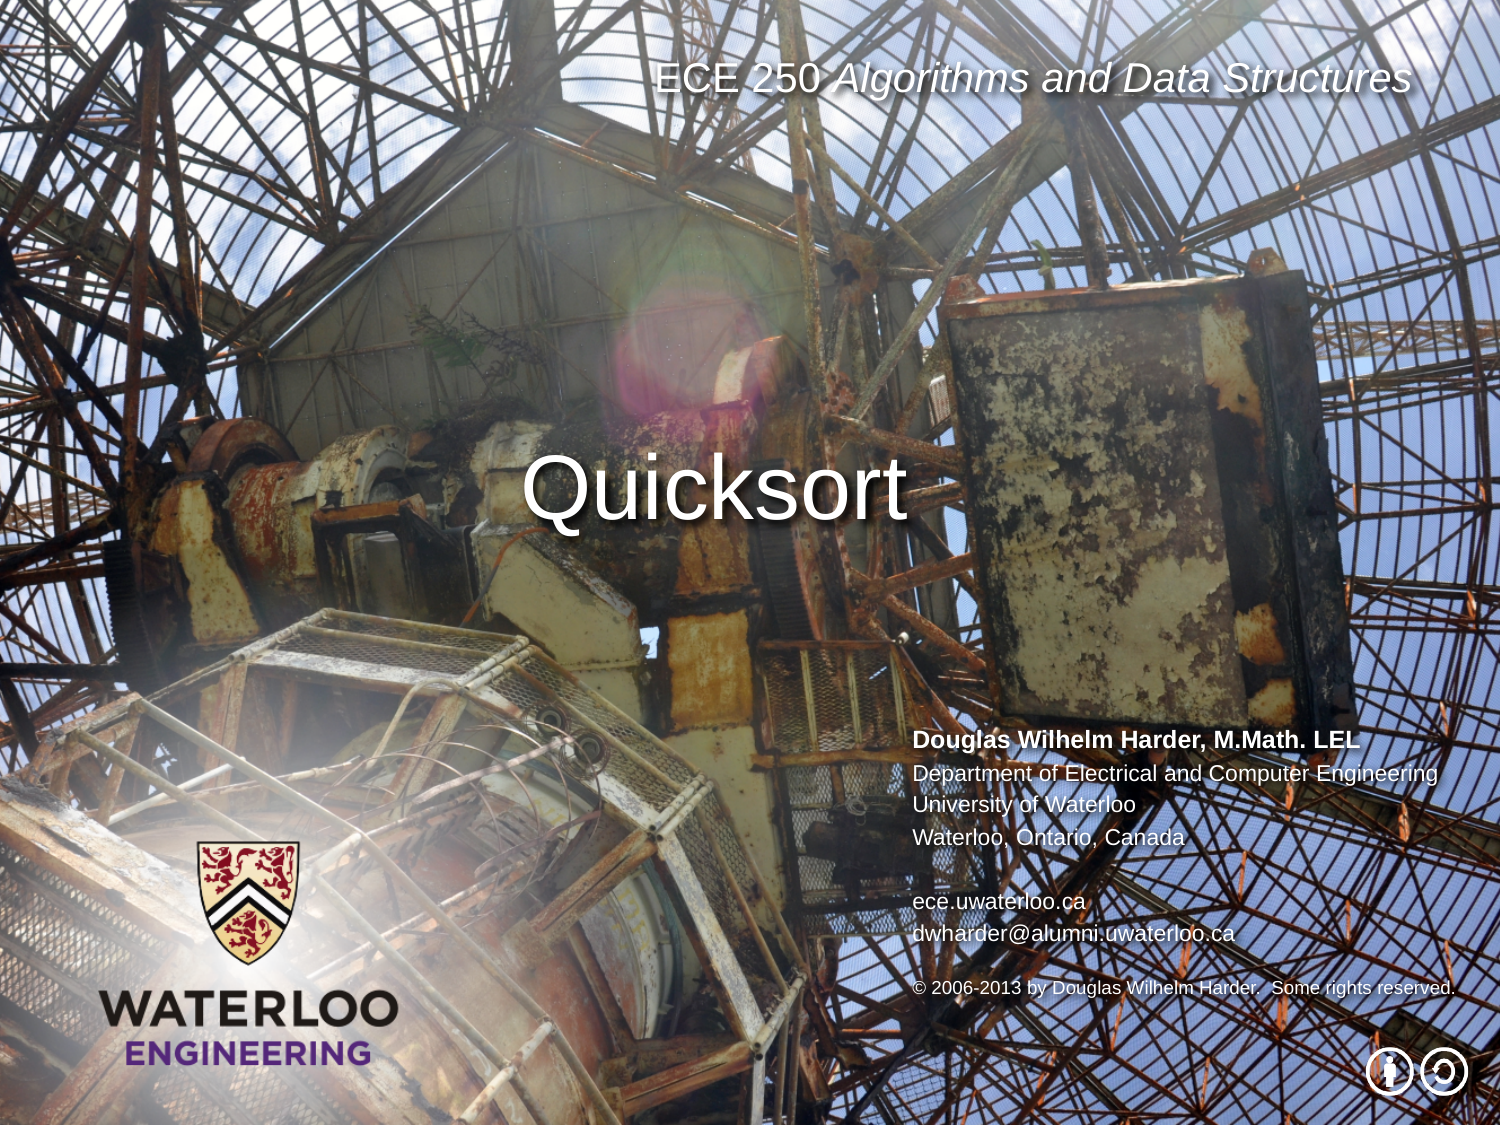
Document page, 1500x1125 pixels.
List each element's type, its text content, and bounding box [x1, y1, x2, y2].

picture [0, 0, 1500, 1125]
text_box Quicksort [123, 420, 1305, 546]
